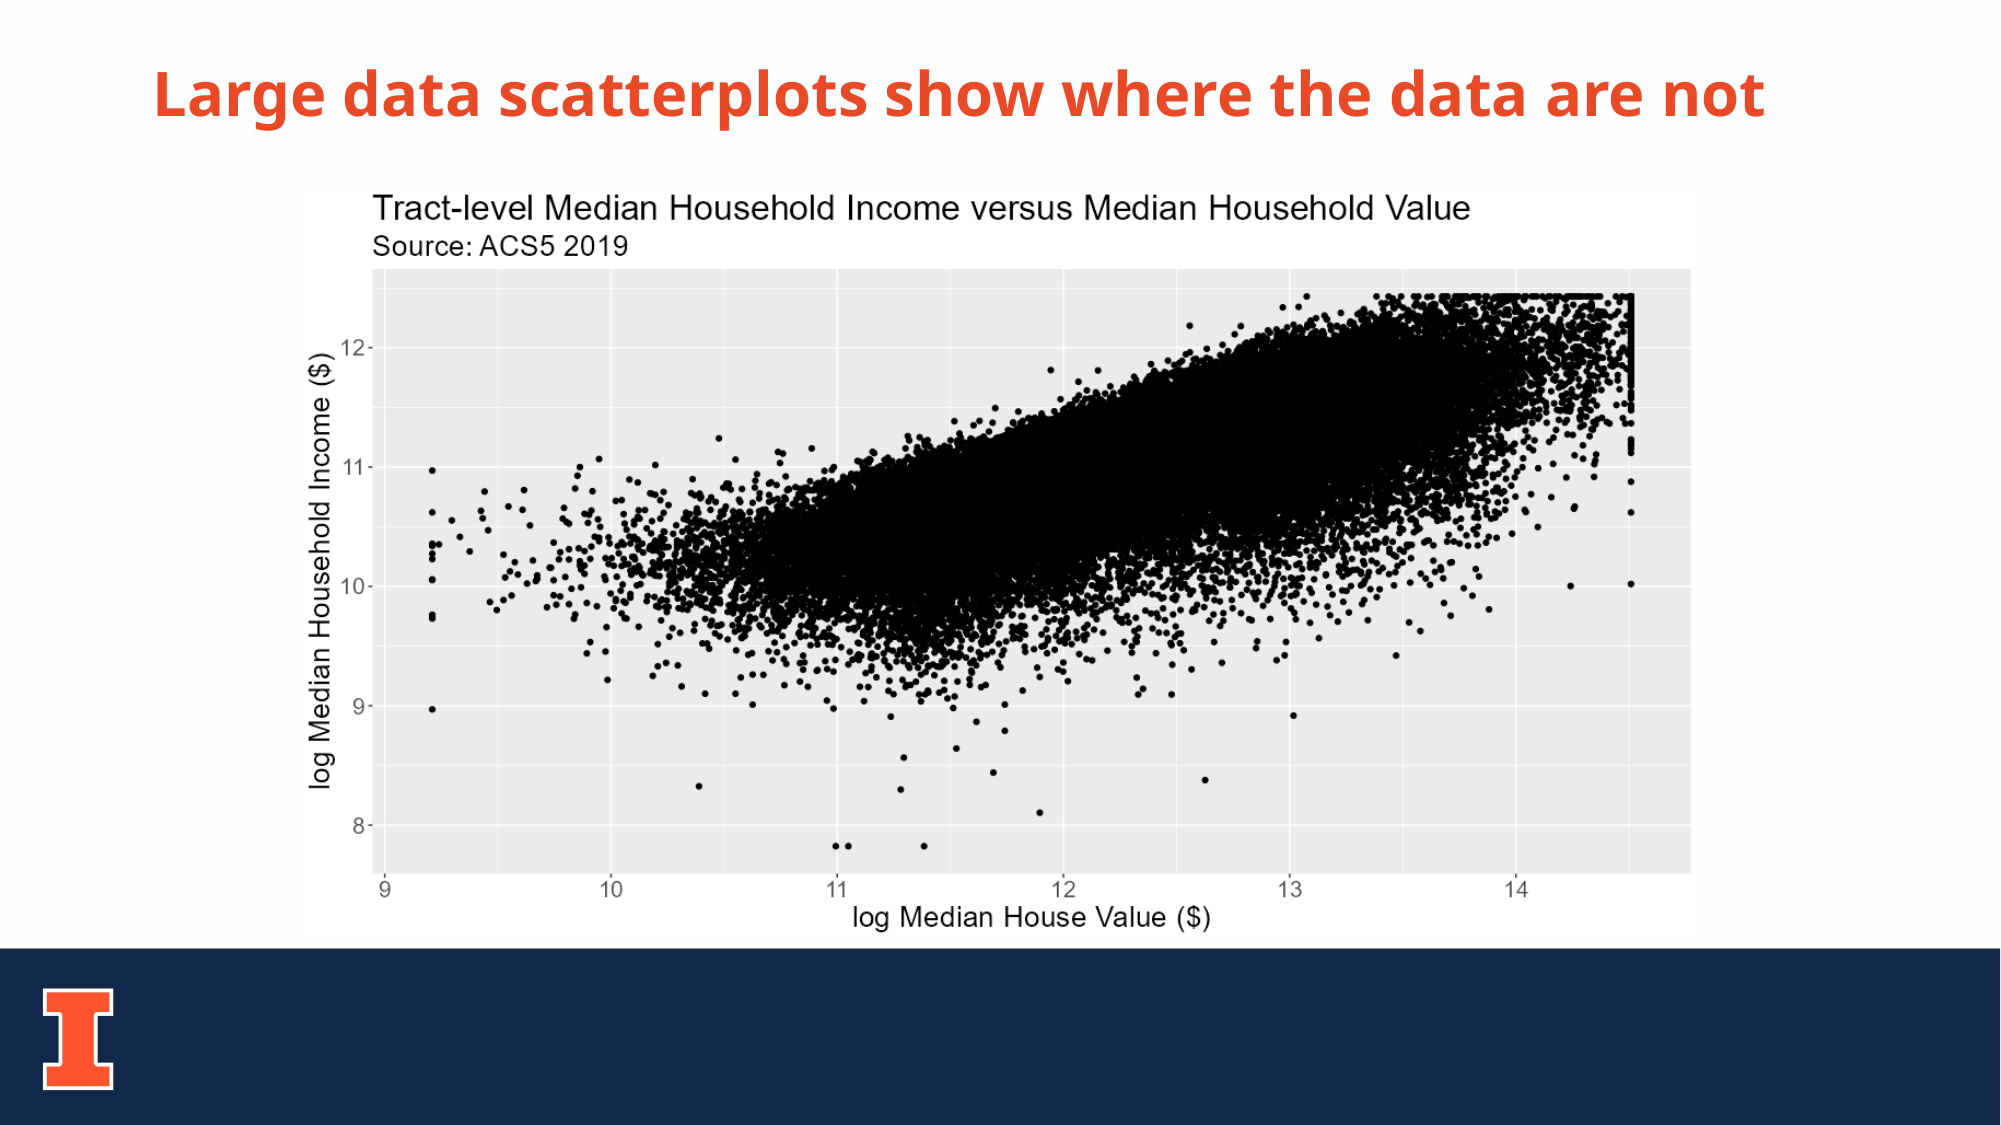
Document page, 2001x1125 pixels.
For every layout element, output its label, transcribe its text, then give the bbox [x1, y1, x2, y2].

picture [0, 0, 2001, 1125]
title Large data scatterplots show where the data are not [137, 56, 1895, 163]
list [301, 187, 1699, 940]
